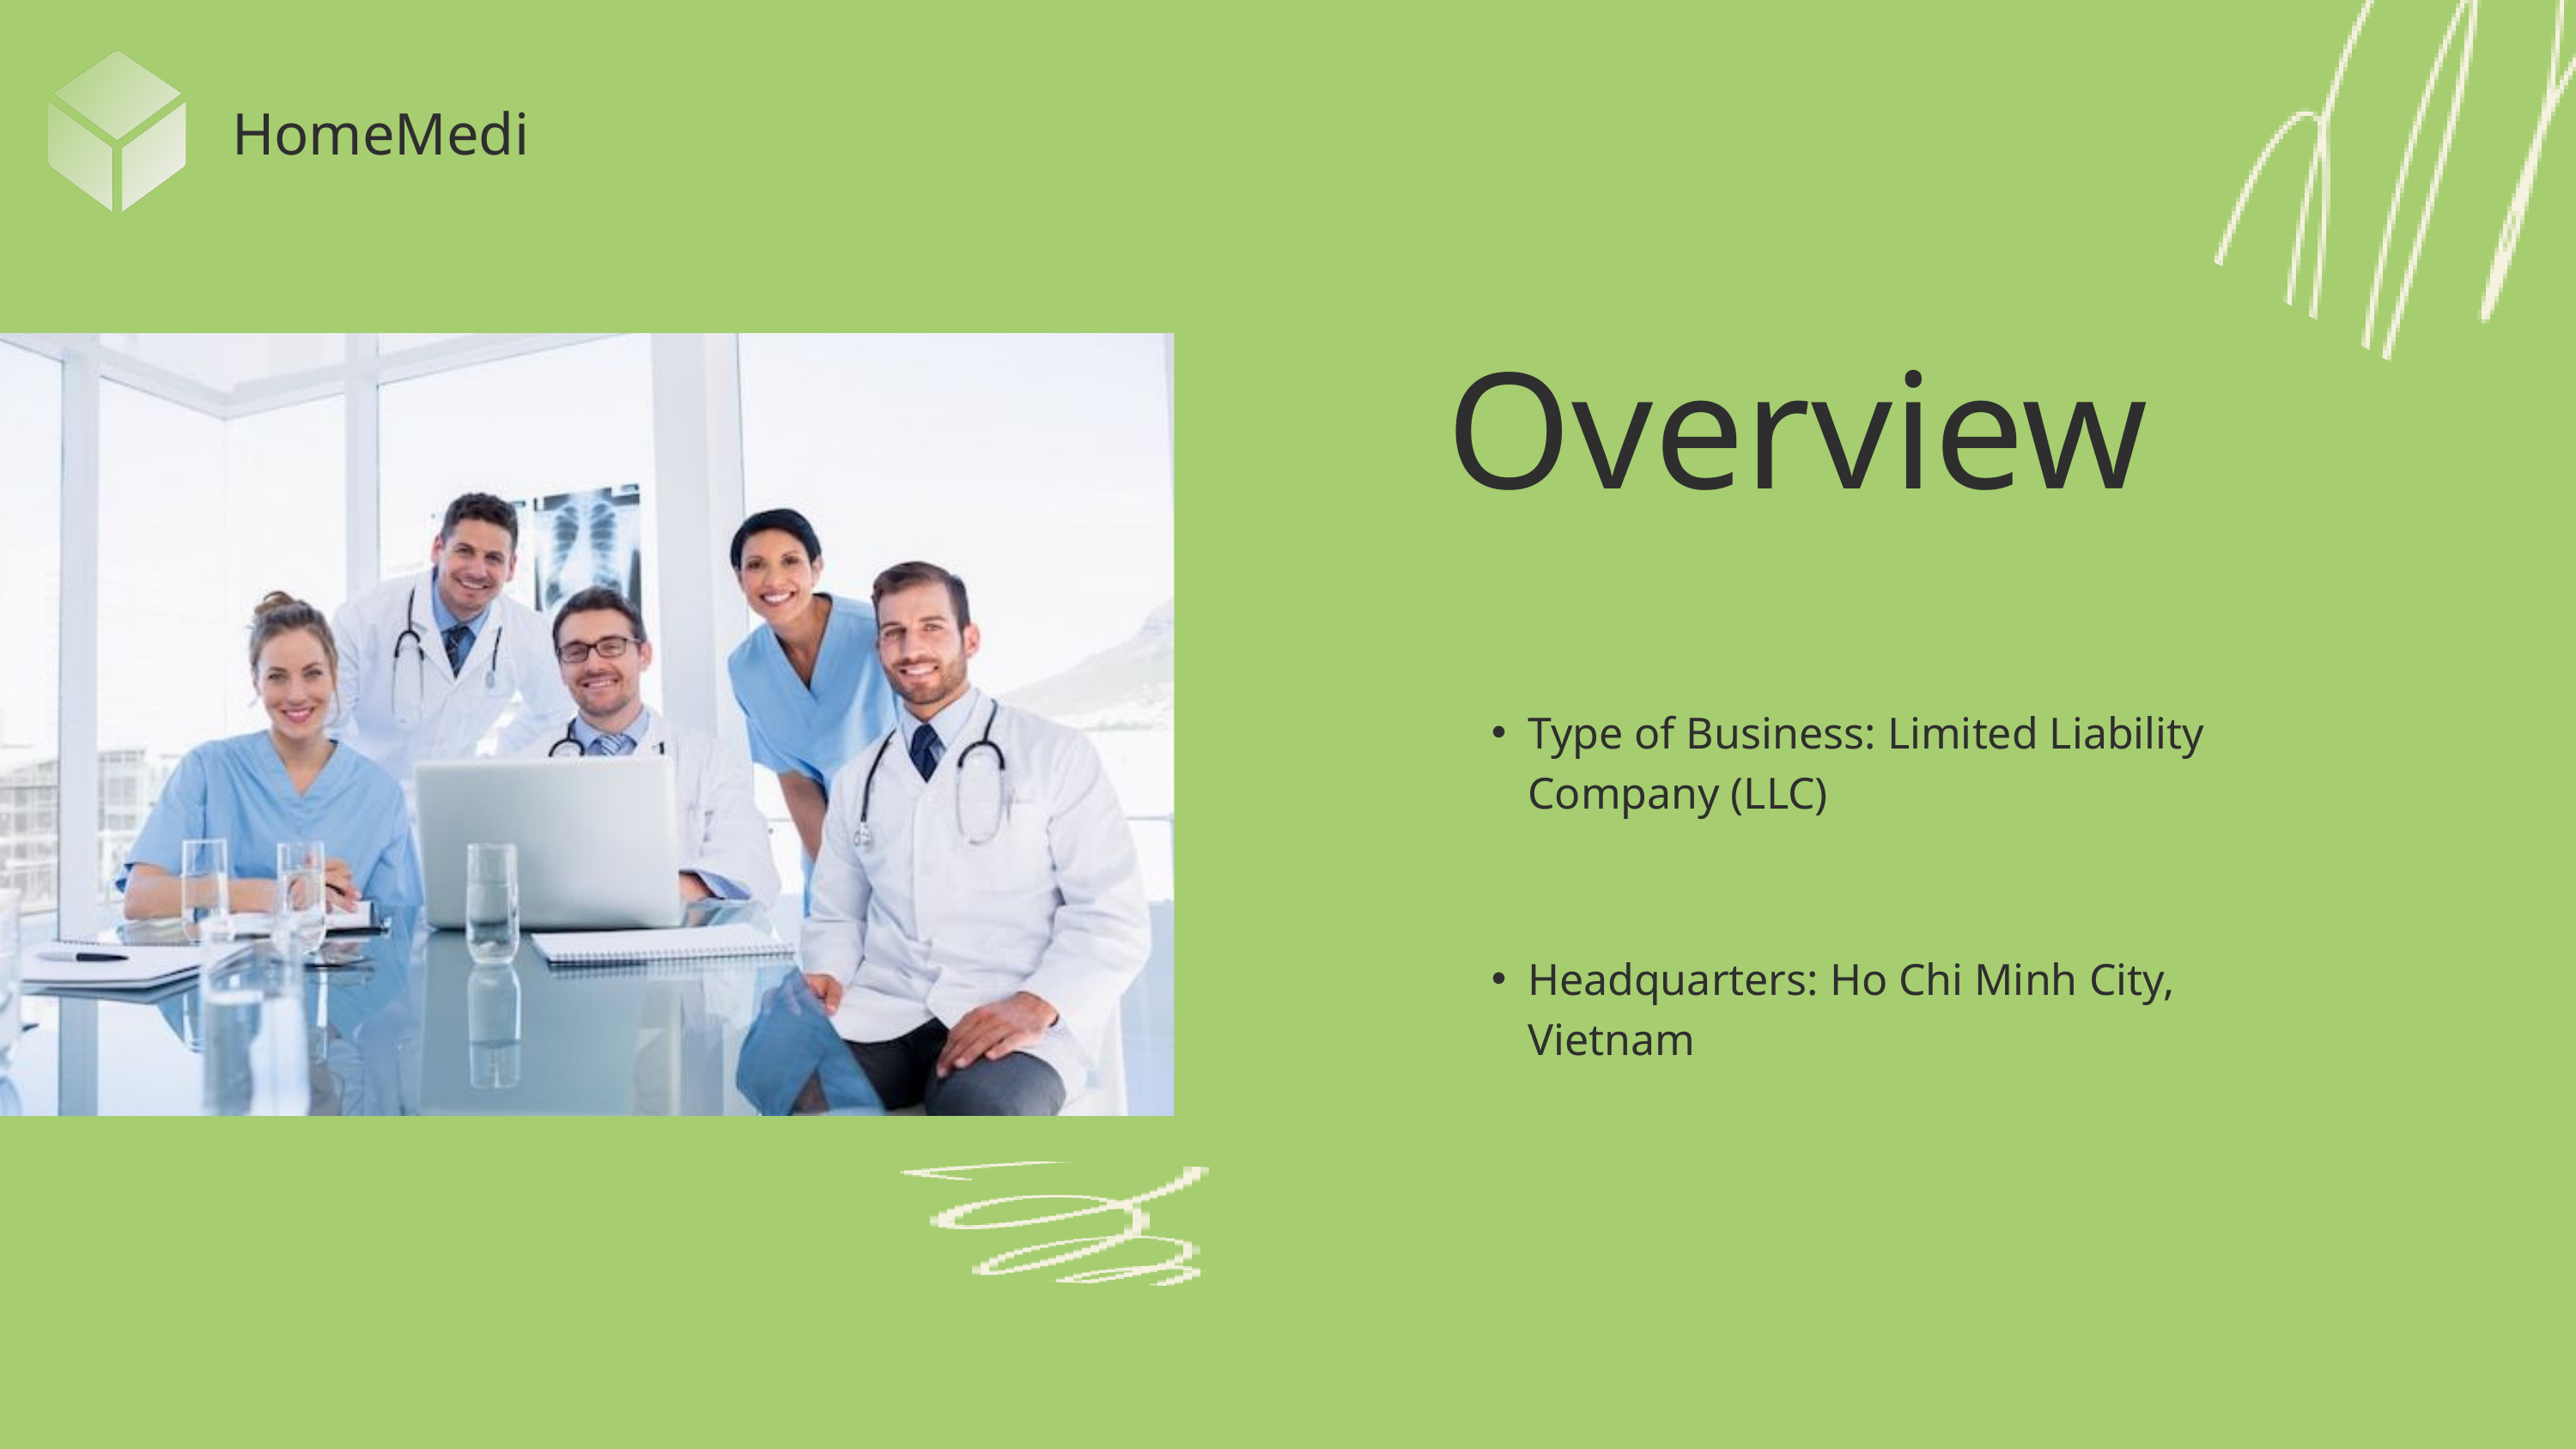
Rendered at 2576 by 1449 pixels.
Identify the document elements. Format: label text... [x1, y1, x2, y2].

text_box Type of Business: Limited Liability Company (LLC) [1455, 697, 2268, 818]
text_box Headquarters: Ho Chi Minh City, Vietnam [1455, 943, 2268, 1064]
text_box [0, 333, 1175, 1116]
text_box [2163, 0, 2576, 446]
text_box Overview [1446, 343, 2432, 522]
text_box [47, 51, 837, 213]
text_box [896, 1156, 1210, 1288]
